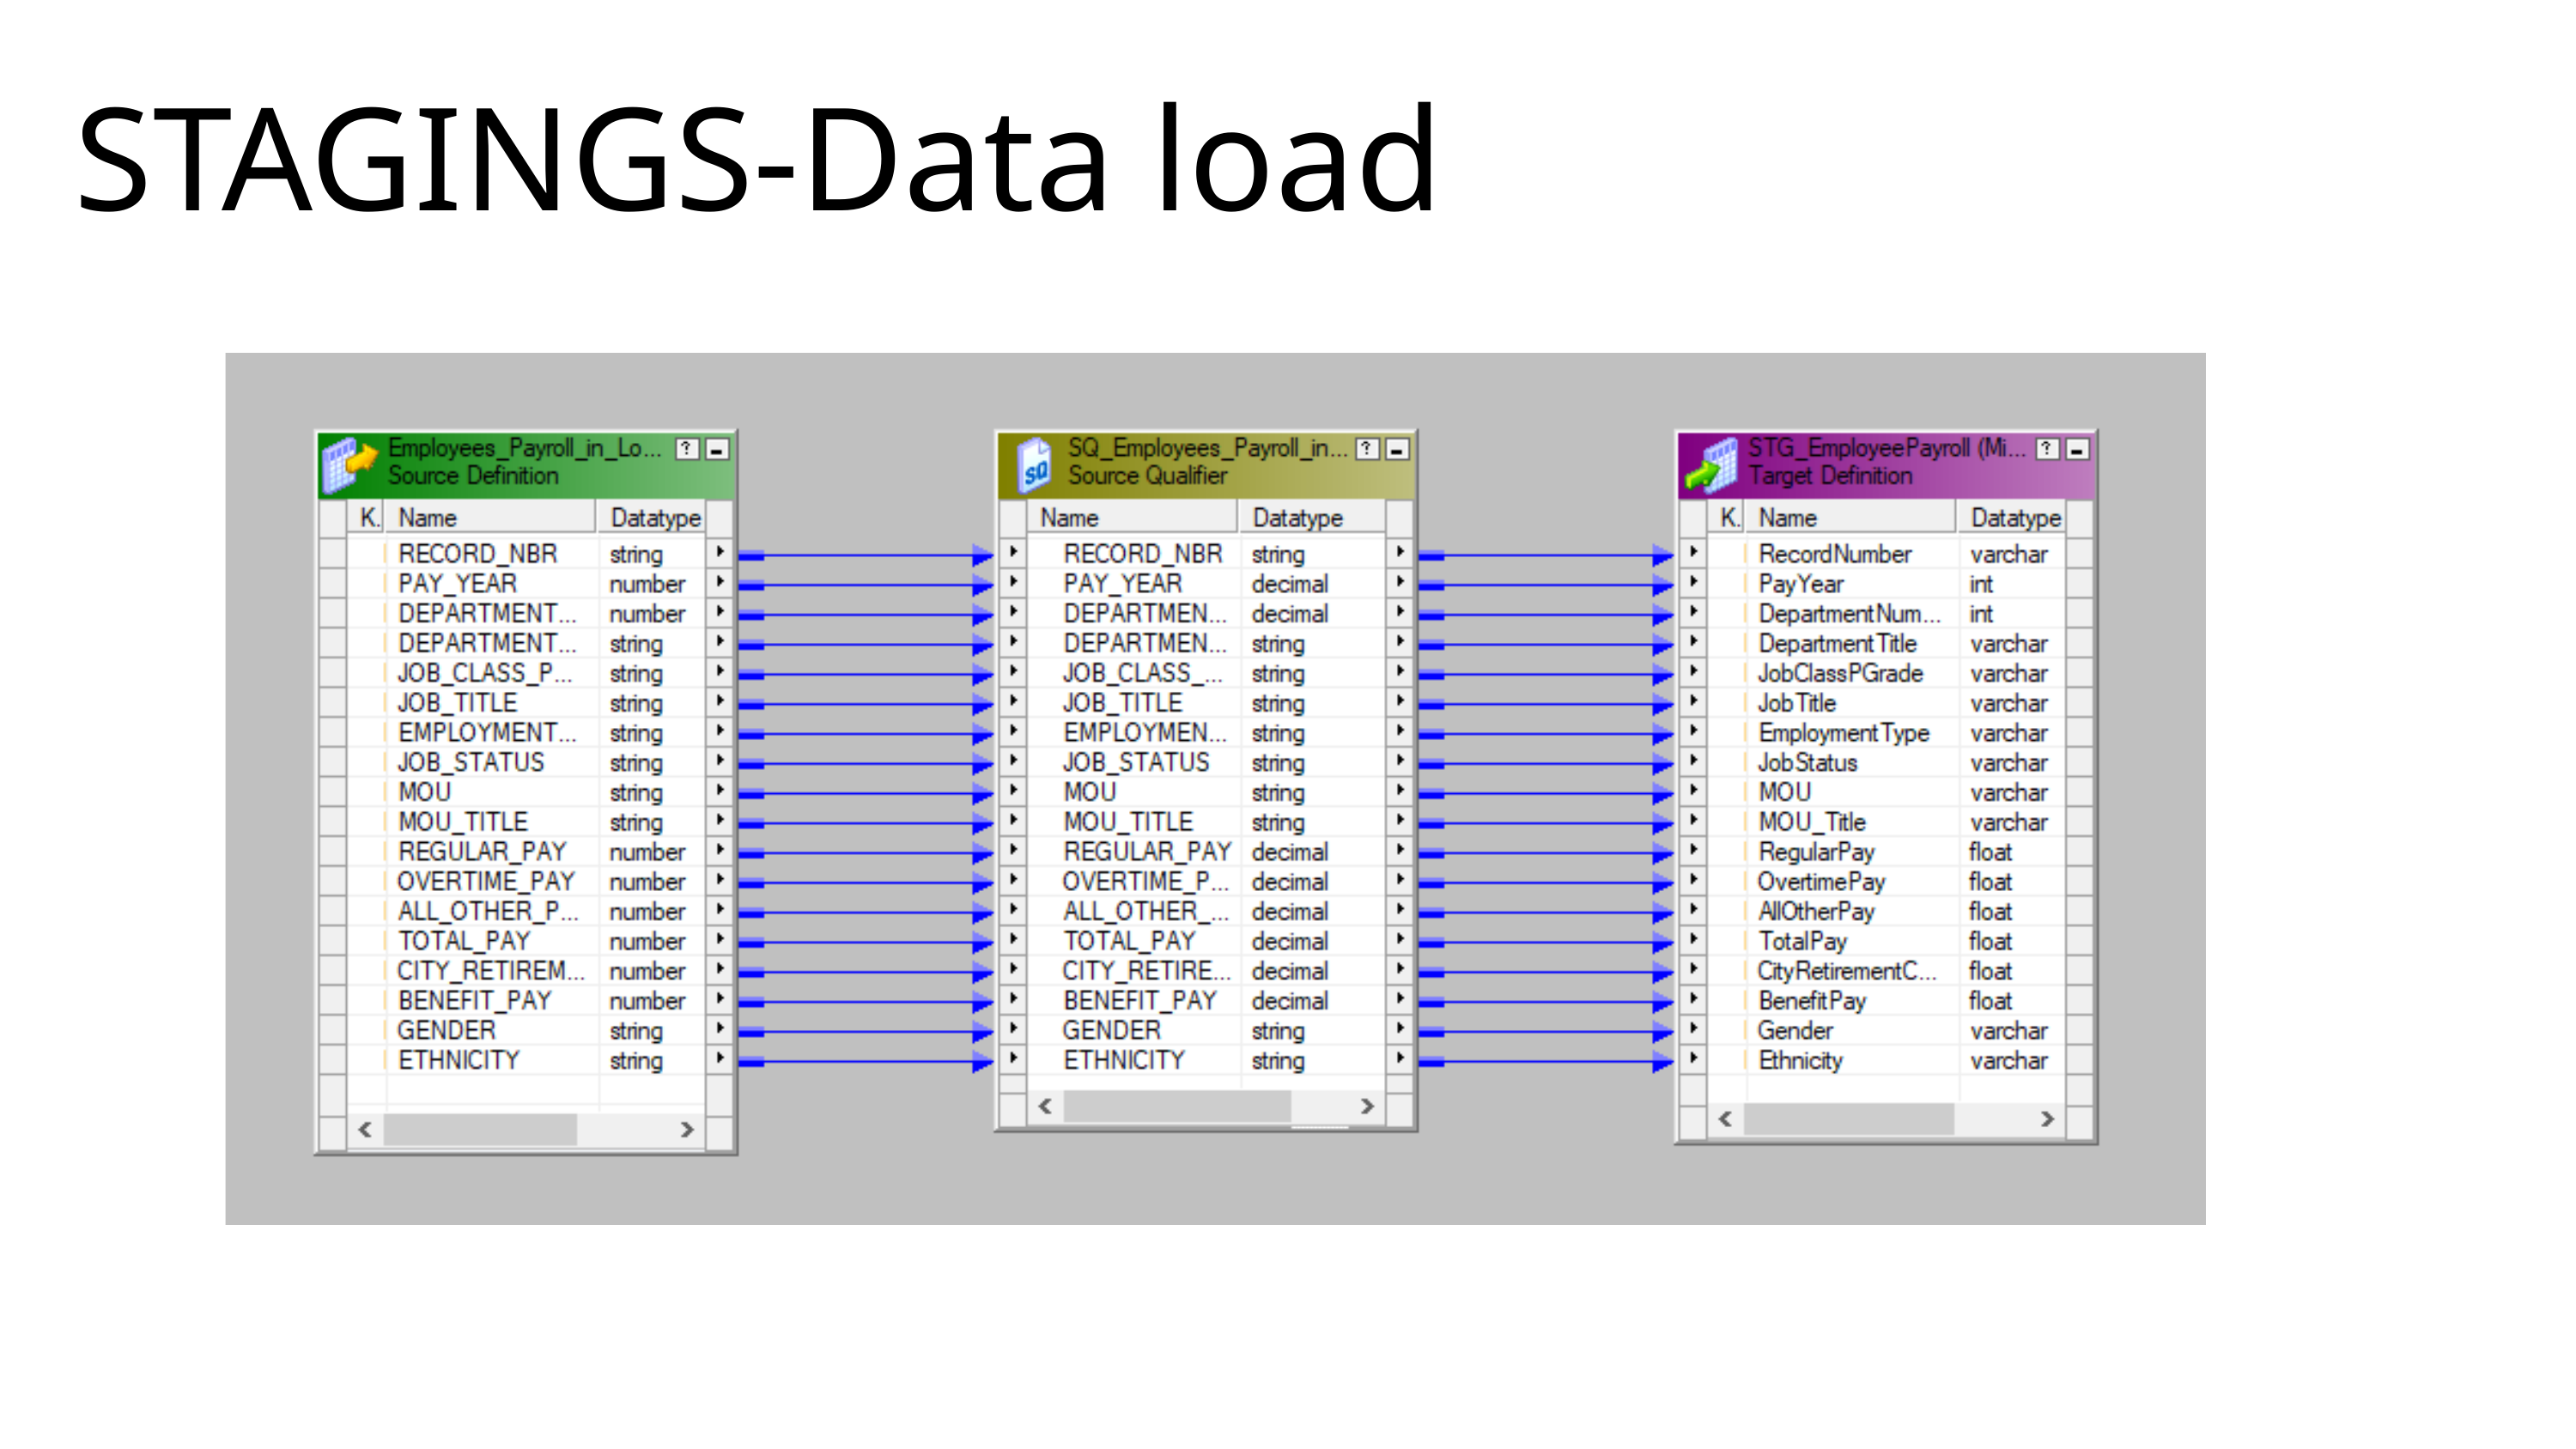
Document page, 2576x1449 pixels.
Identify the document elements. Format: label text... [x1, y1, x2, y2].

text_box STAGINGS-​Data load [74, 39, 1948, 239]
text_box [225, 353, 2206, 1225]
